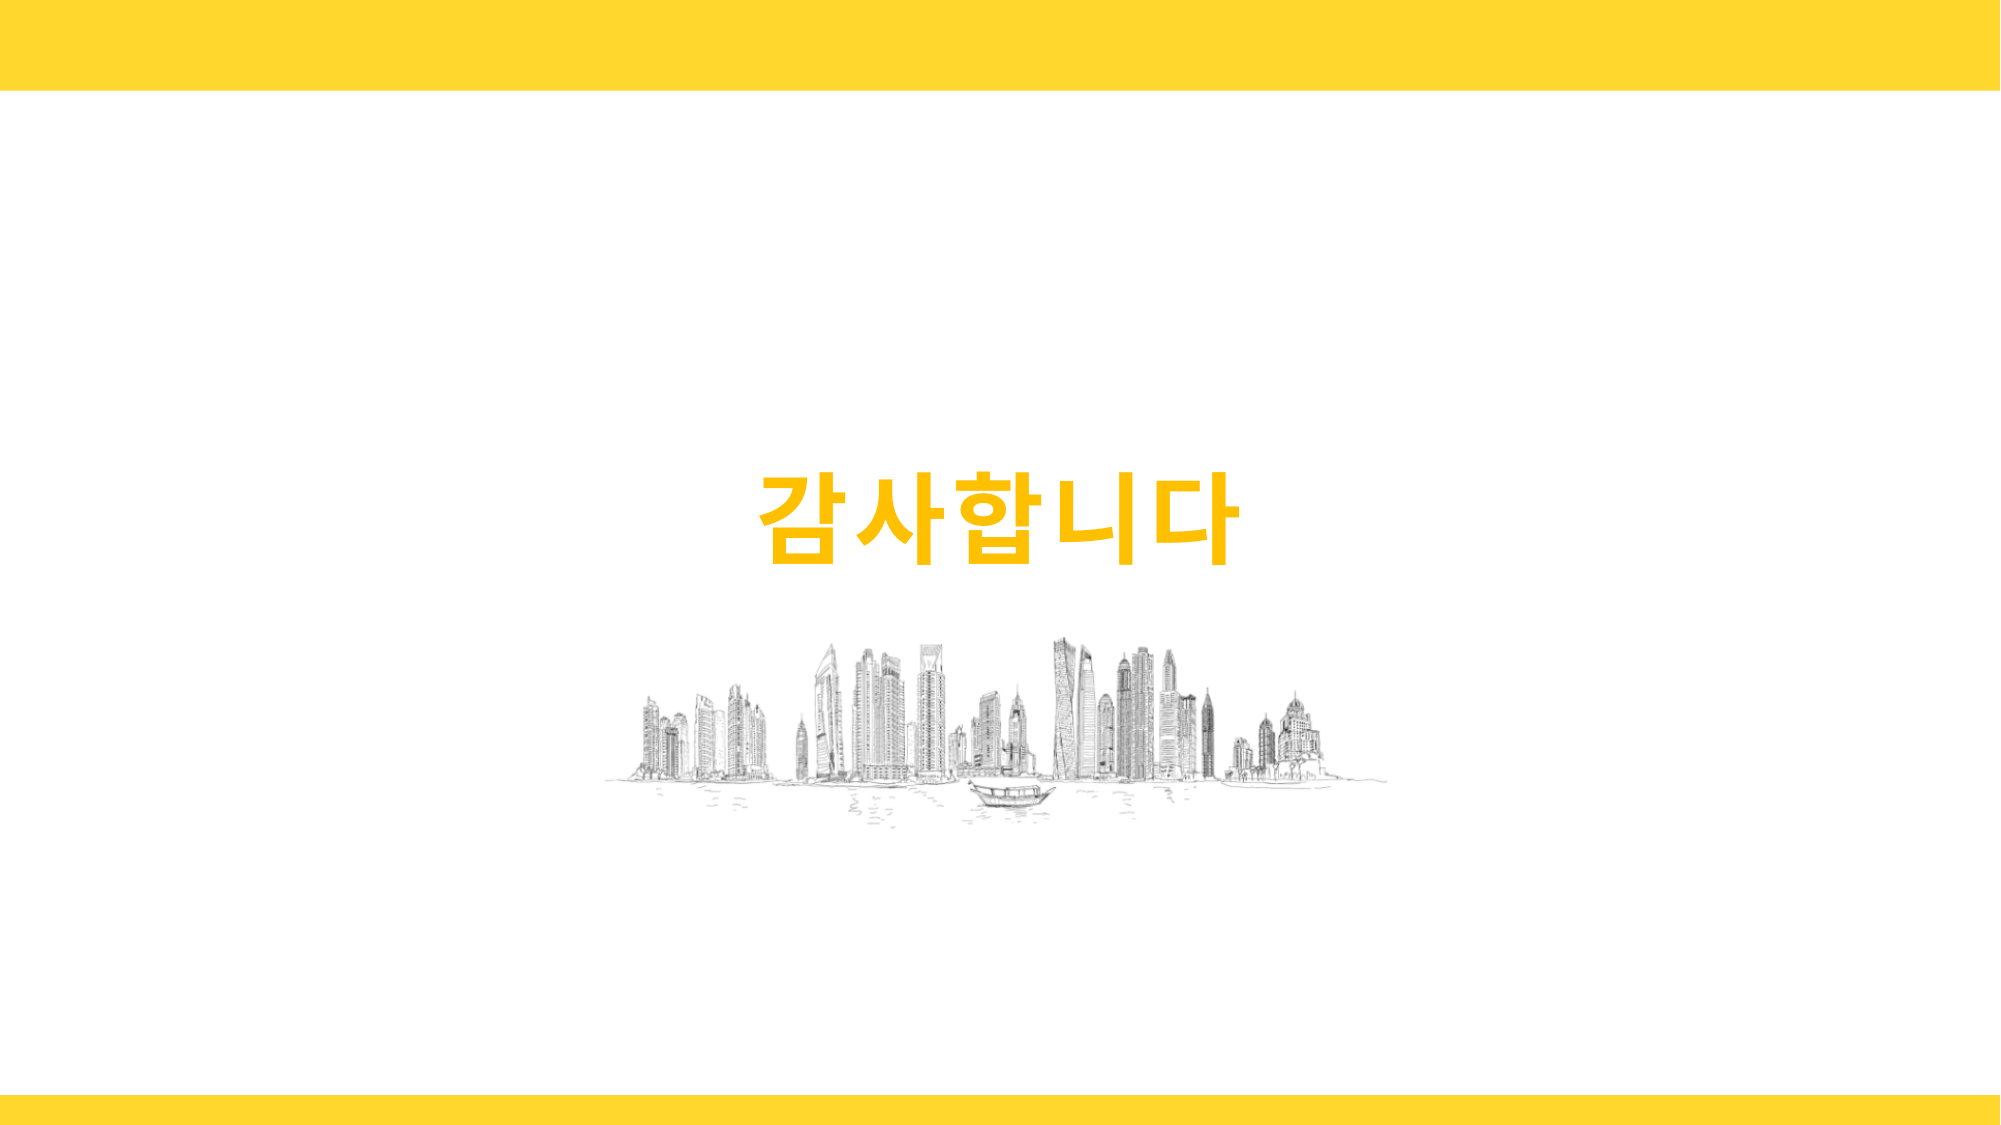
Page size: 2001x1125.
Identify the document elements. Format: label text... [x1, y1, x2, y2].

picture [601, 613, 1398, 841]
text_box 감사합니다 [0, 449, 2000, 585]
text_box [0, 1094, 2000, 1125]
text_box [0, 0, 2000, 92]
